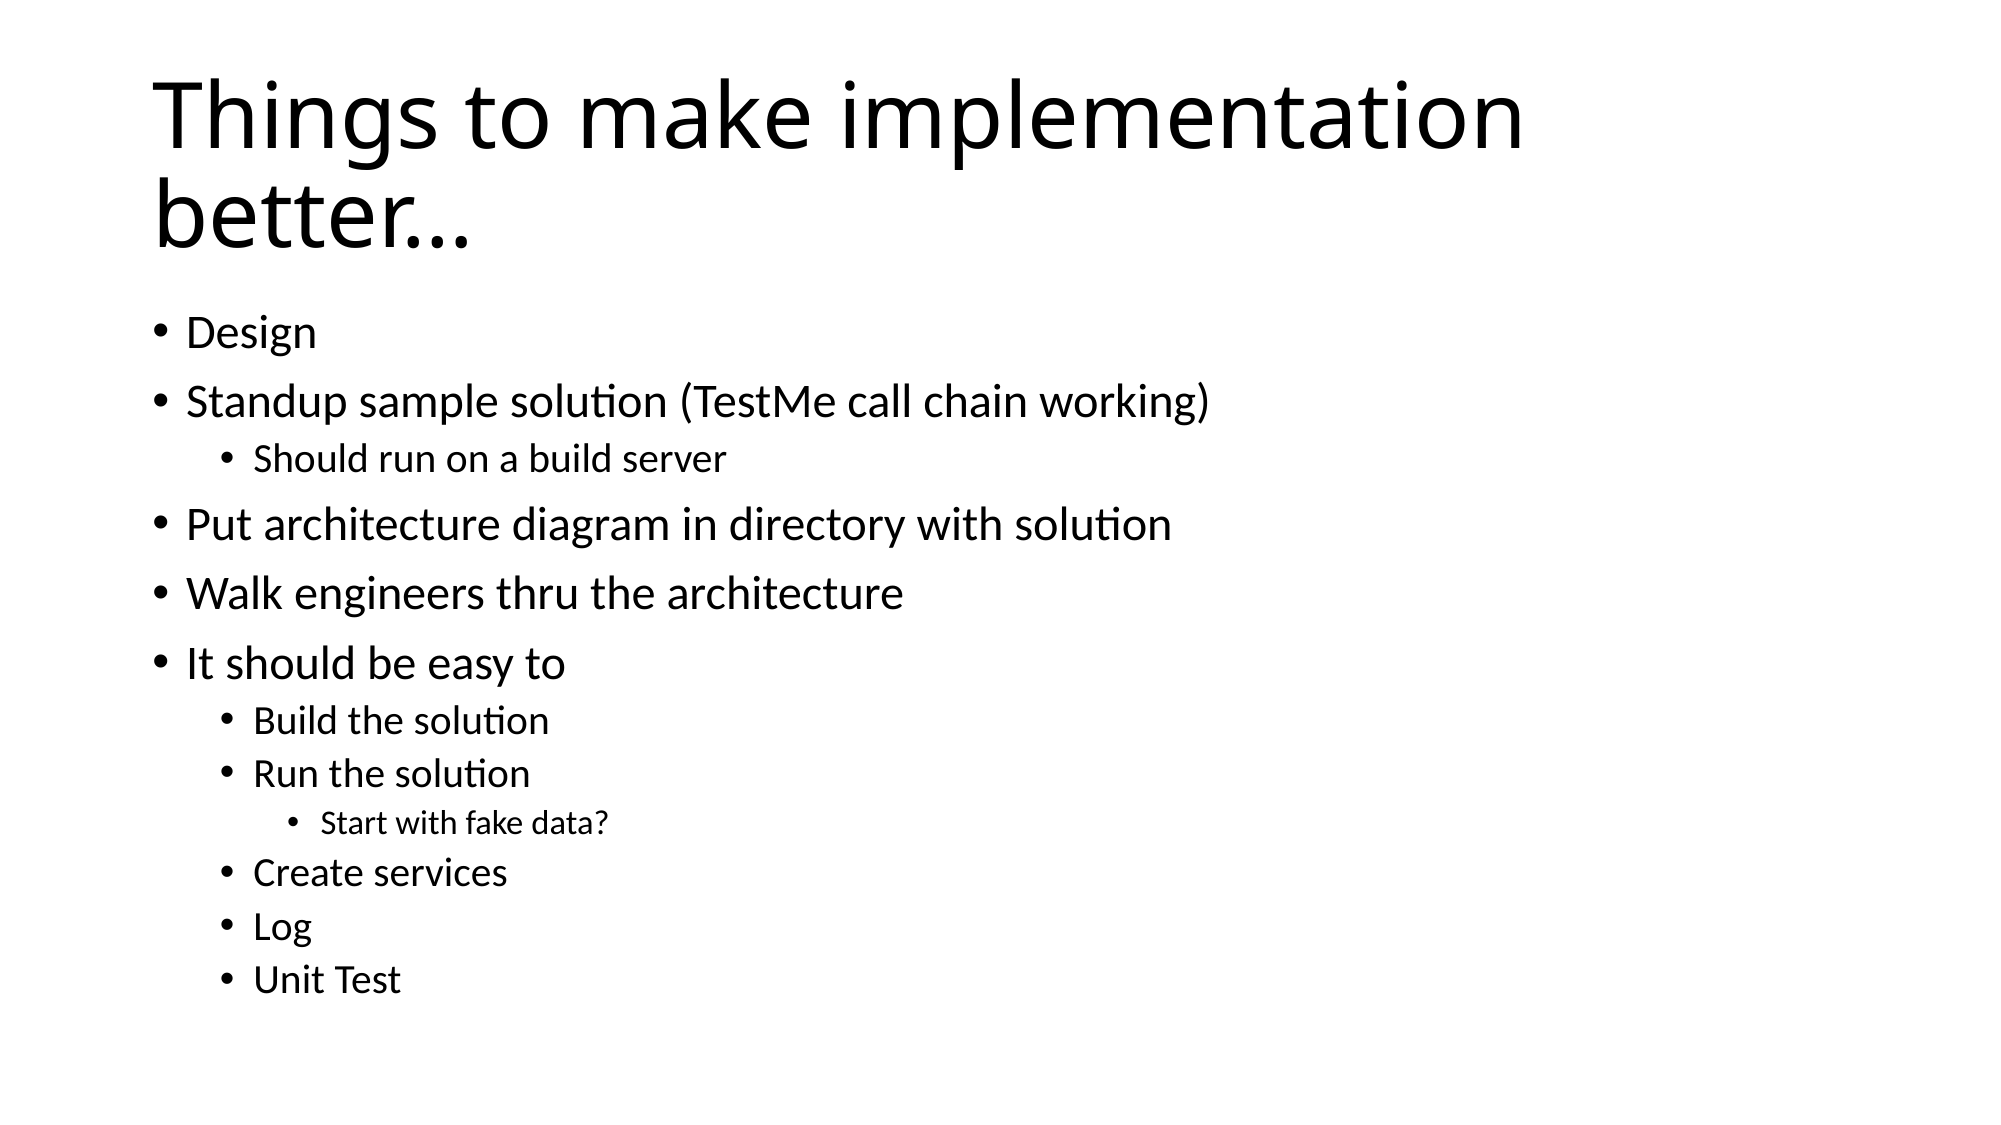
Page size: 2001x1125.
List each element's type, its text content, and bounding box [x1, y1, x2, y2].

list Design Standup sample solution (TestMe call chain working) Should run on a build server Put architecture diagram in directory with solution Walk engineers thru the architecture It should be easy to Build the solution Run the solution Start with fake data? Create services Log Unit Test [137, 299, 1863, 1014]
title Things to make implementation better… [137, 59, 1863, 278]
